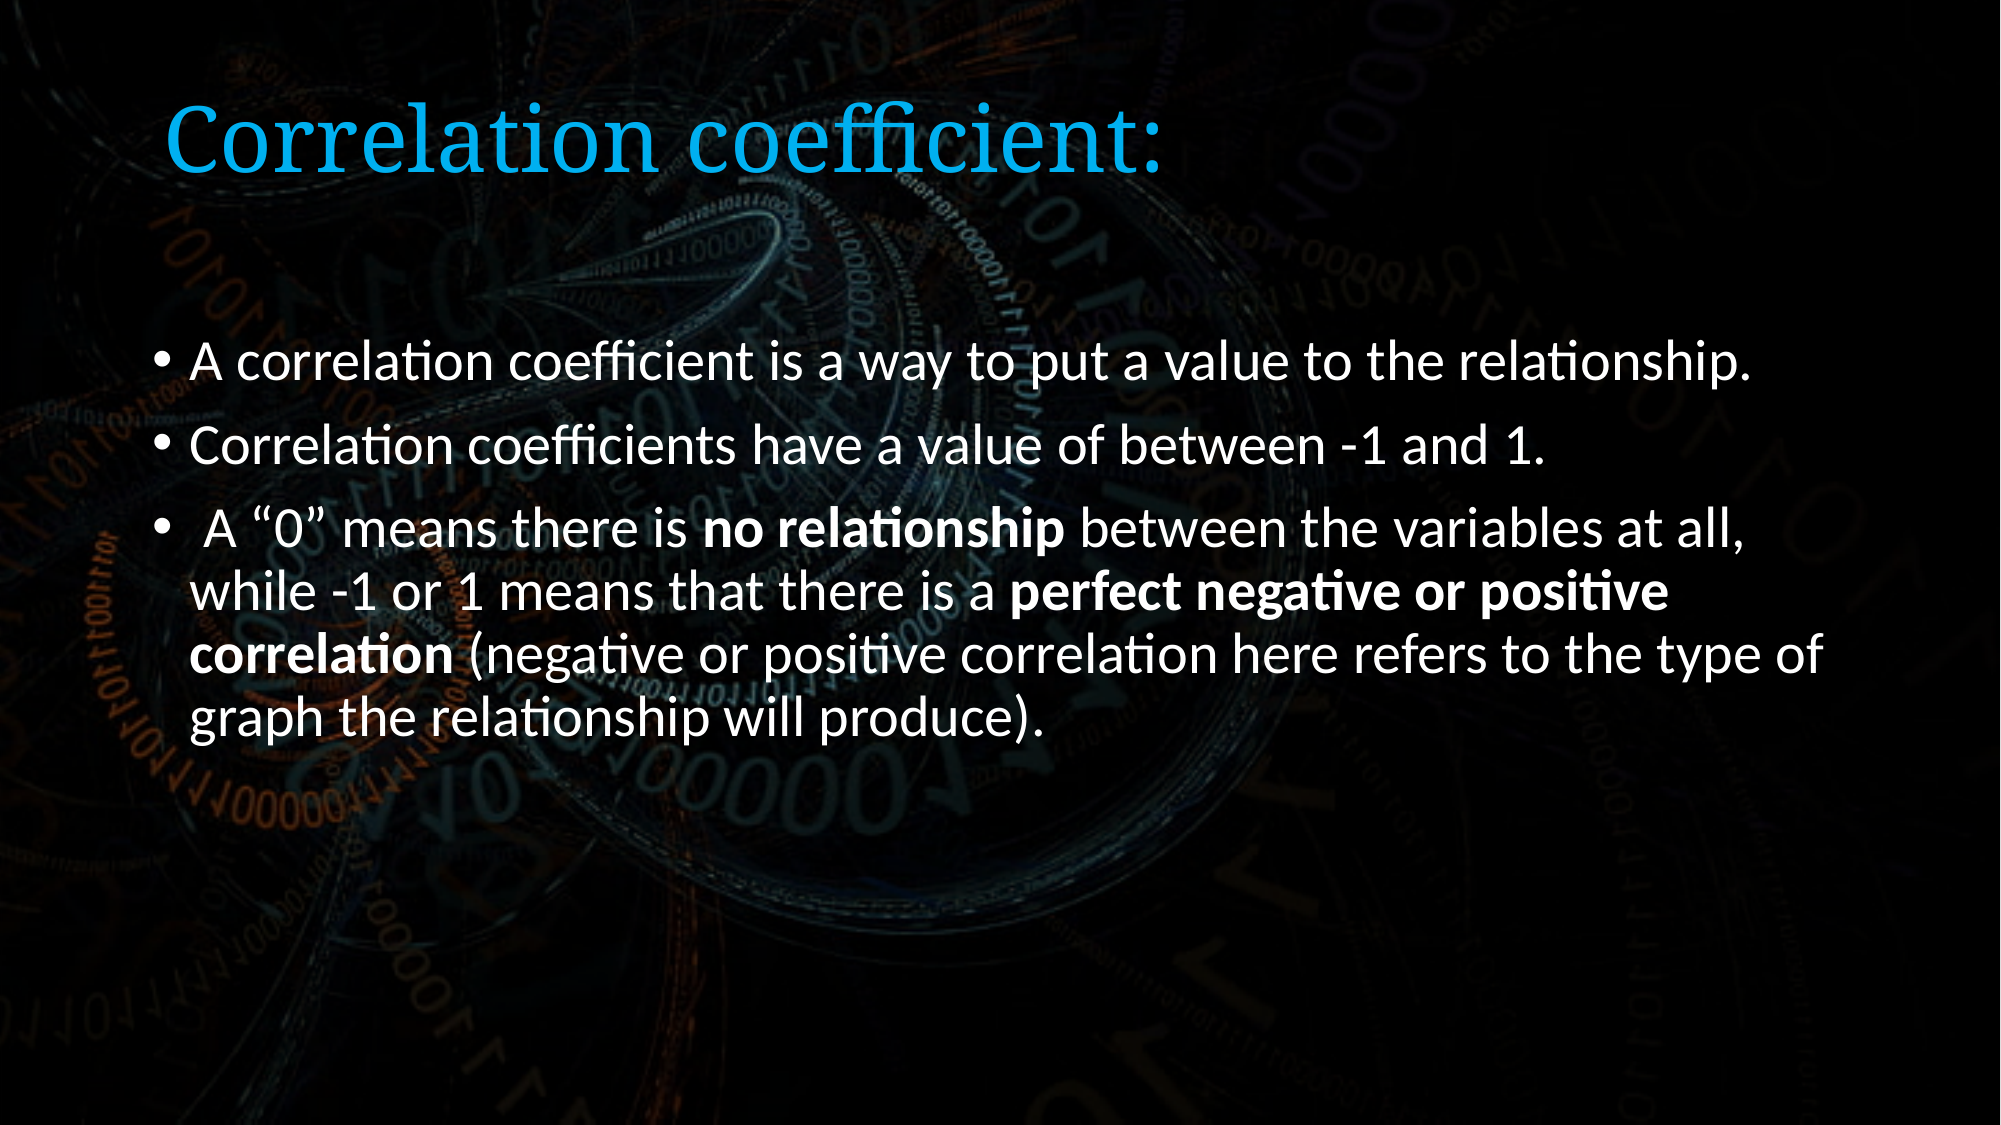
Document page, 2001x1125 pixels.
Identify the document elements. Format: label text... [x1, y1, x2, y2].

text_box Correlation coefficient: [148, 74, 1896, 212]
picture [0, 0, 2001, 1125]
list A correlation coefficient is a way to put a value to the relationship. Correlation coefficients have a value of between -1 and 1. A “0” means there is no relationship between the variables at all, while -1 or 1 means that there is a perfect negative or positive correlation (negative or positive correlation here refers to the type of graph the relationship will produce). [137, 322, 1863, 809]
